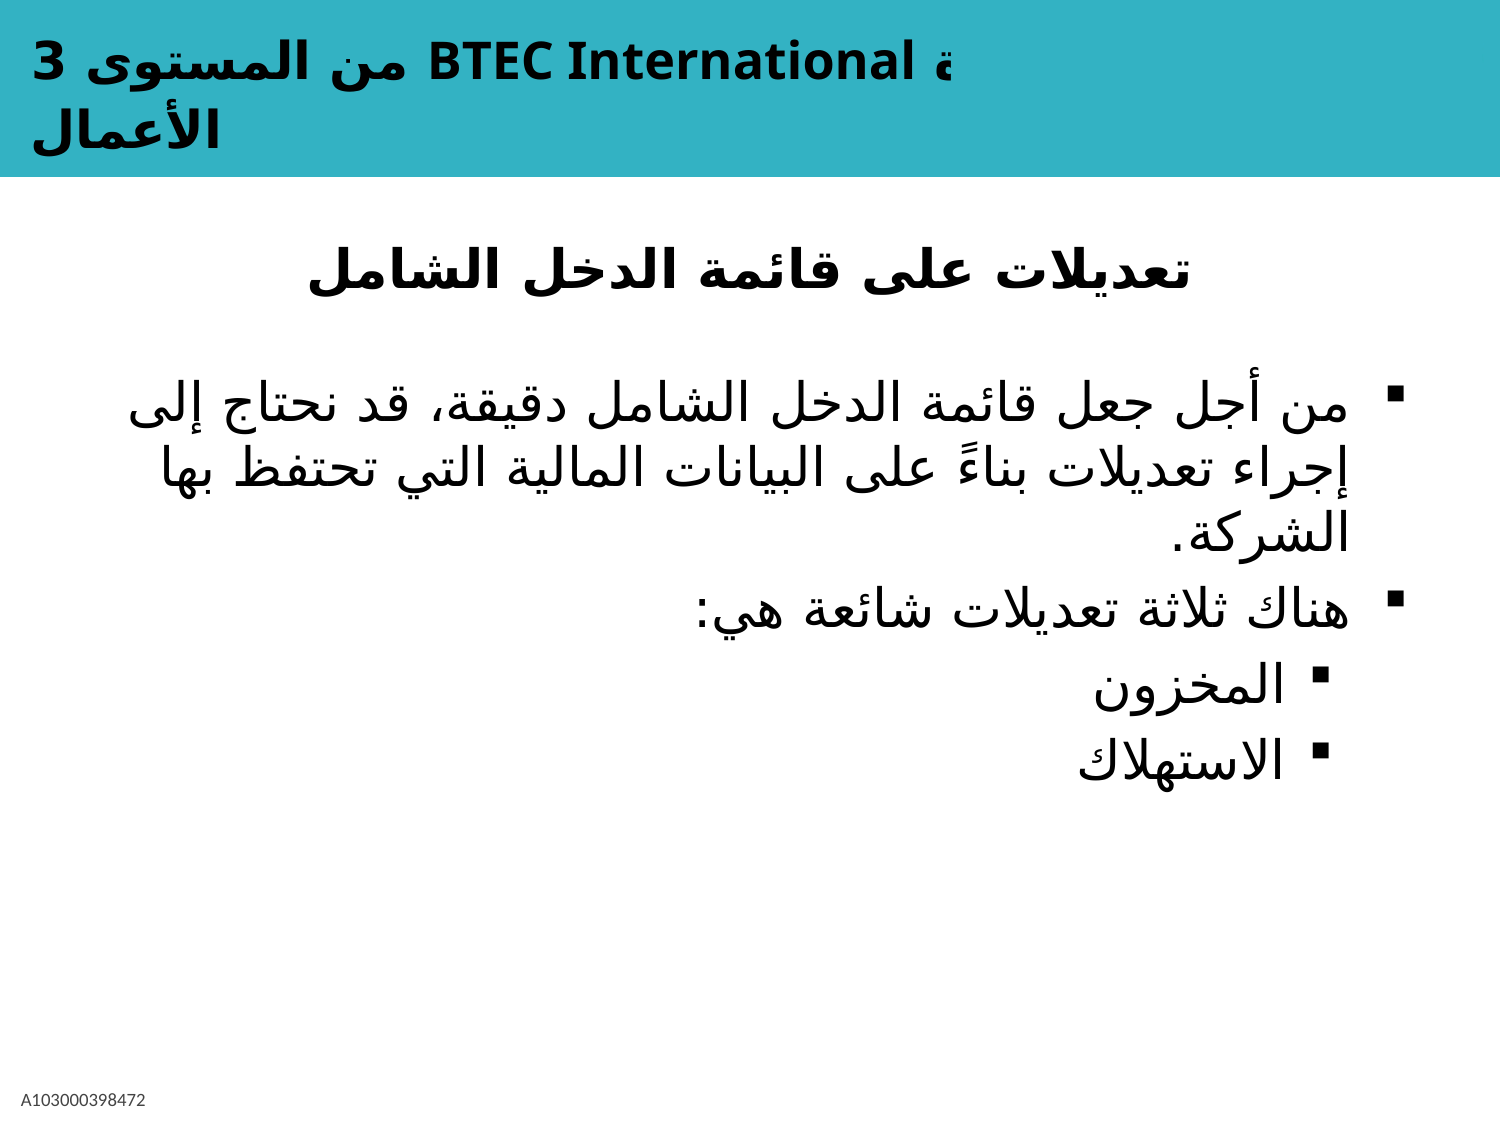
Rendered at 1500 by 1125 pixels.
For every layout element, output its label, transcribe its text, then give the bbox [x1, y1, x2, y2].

picture [0, 0, 1500, 177]
text_box A103000398472 [5, 1083, 183, 1119]
list من أجل جعل قائمة الدخل الشامل دقيقة، قد نحتاج إلى إجراء تعديلات بناءً على البيانات المالية التي تحتفظ بها الشركة. هناك ثلاثة تعديلات شائعة هي: المخزون الاستهلاك [76, 360, 1424, 997]
title تعديلات على قائمة الدخل الشامل [75, 196, 1425, 338]
